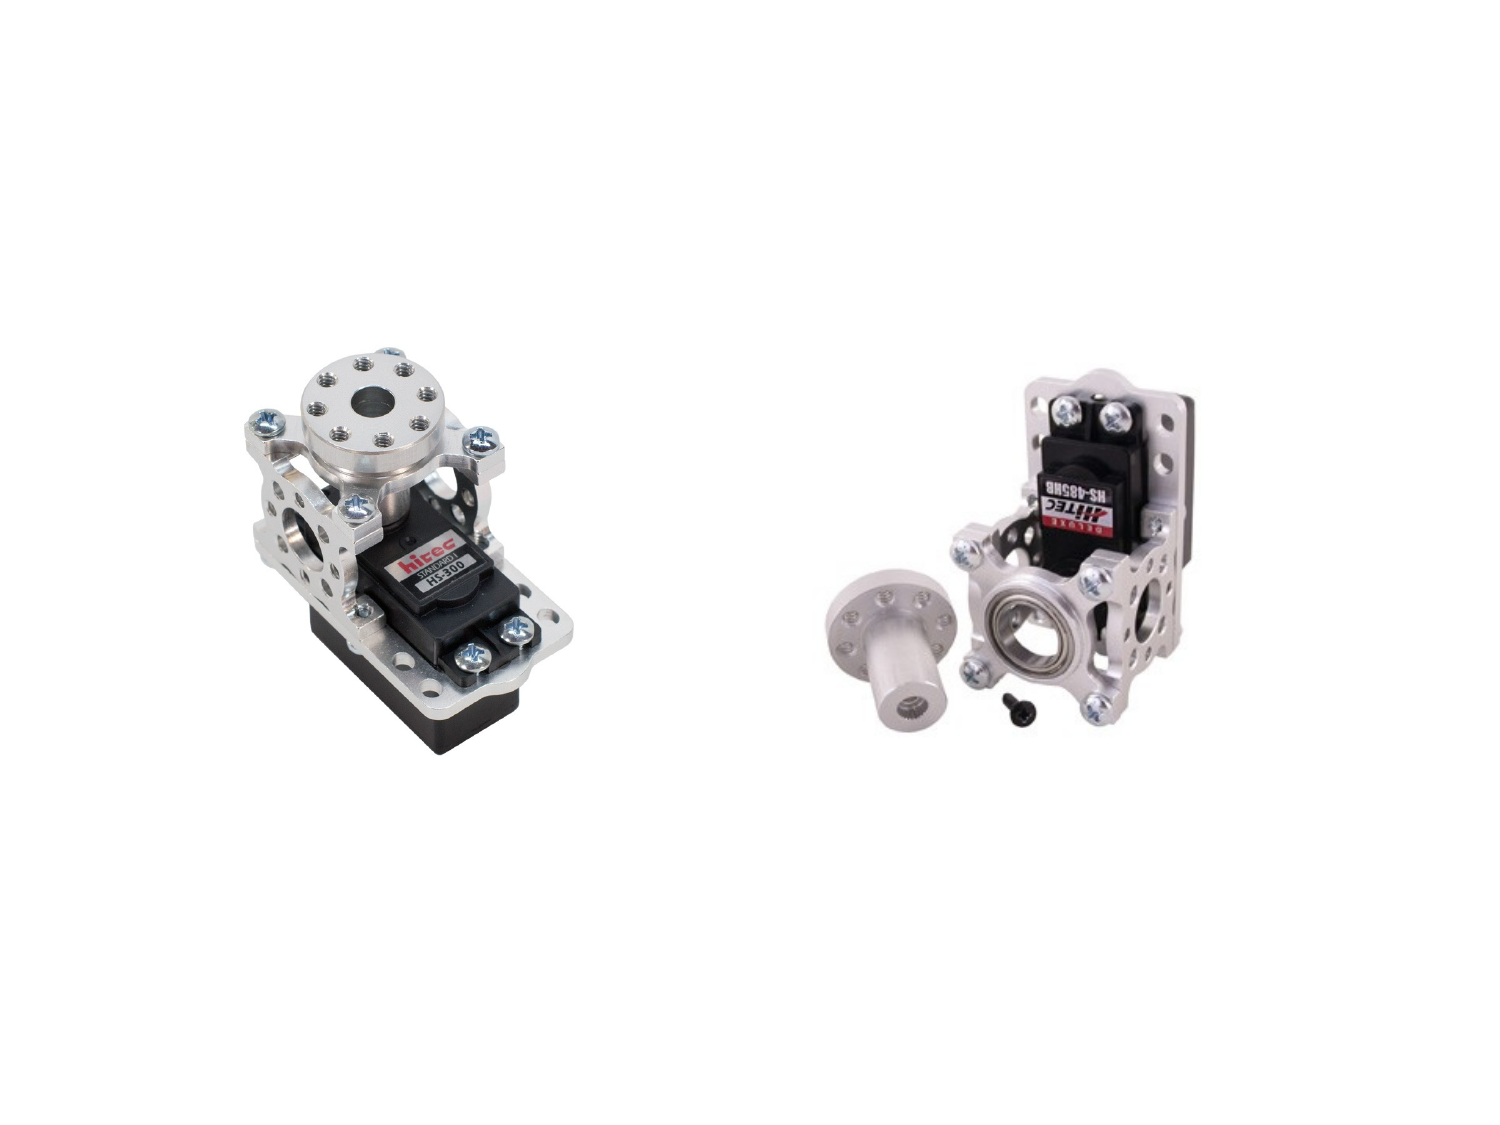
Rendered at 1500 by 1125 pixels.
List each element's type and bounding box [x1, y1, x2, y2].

picture [812, 362, 1204, 740]
picture [224, 324, 601, 777]
